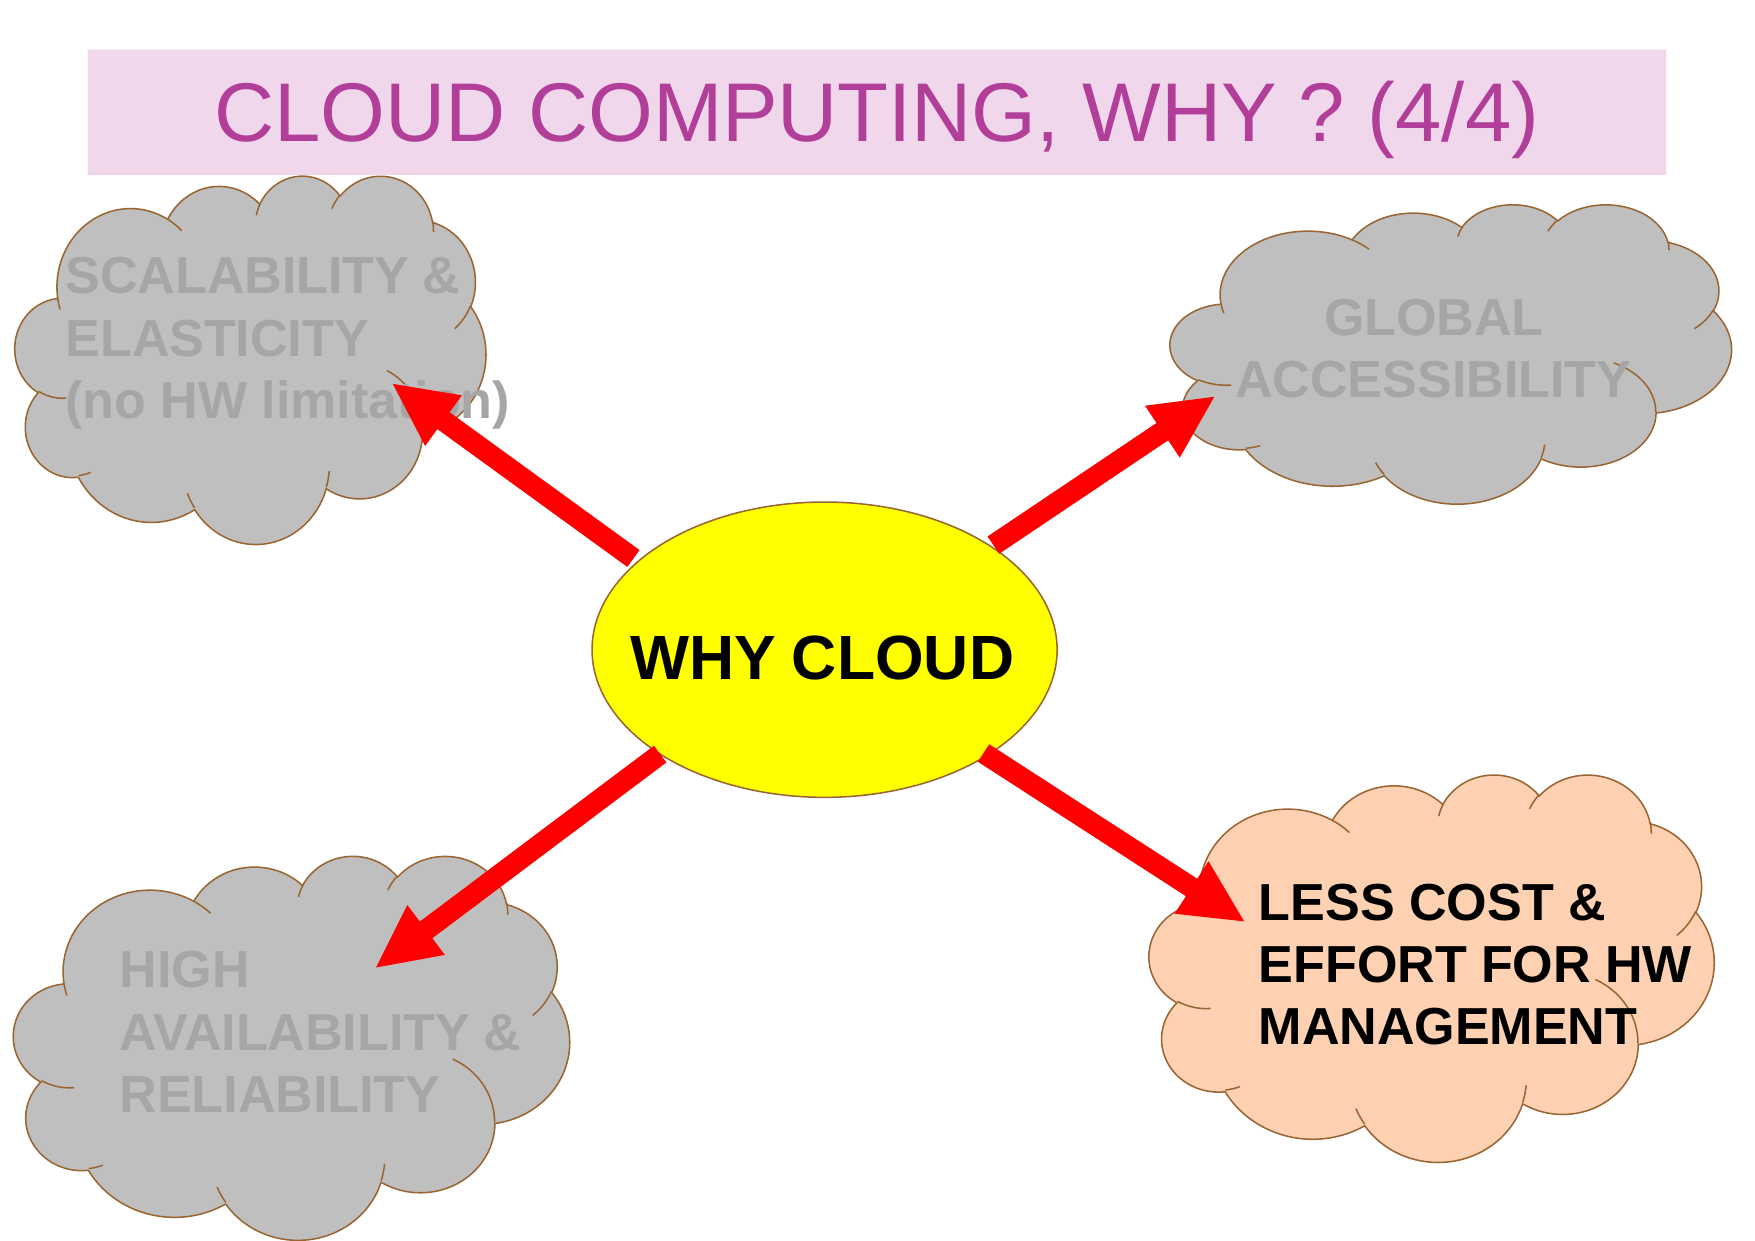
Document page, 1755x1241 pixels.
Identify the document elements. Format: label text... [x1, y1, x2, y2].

text_box [1219, 204, 1732, 505]
text_box CLOUD COMPUTING, WHY ? (4/4) [87, 49, 1667, 175]
text_box [14, 300, 387, 545]
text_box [375, 753, 661, 968]
text_box SCALABILITY & ELASTICITY (no HW limitation) [50, 234, 527, 437]
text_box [392, 383, 634, 559]
text_box GLOBAL ACCESSIBILITY [1214, 275, 1653, 416]
text_box WHY CLOUD [615, 609, 1066, 700]
text_box [76, 176, 454, 234]
text_box [1169, 305, 1214, 396]
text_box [993, 396, 1215, 546]
text_box [592, 502, 1049, 798]
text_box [983, 752, 1245, 922]
text_box HIGH AVAILABILITY & RELIABILITY [105, 928, 539, 1131]
text_box [539, 976, 570, 1105]
text_box [13, 856, 495, 1241]
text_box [1149, 773, 1755, 1162]
